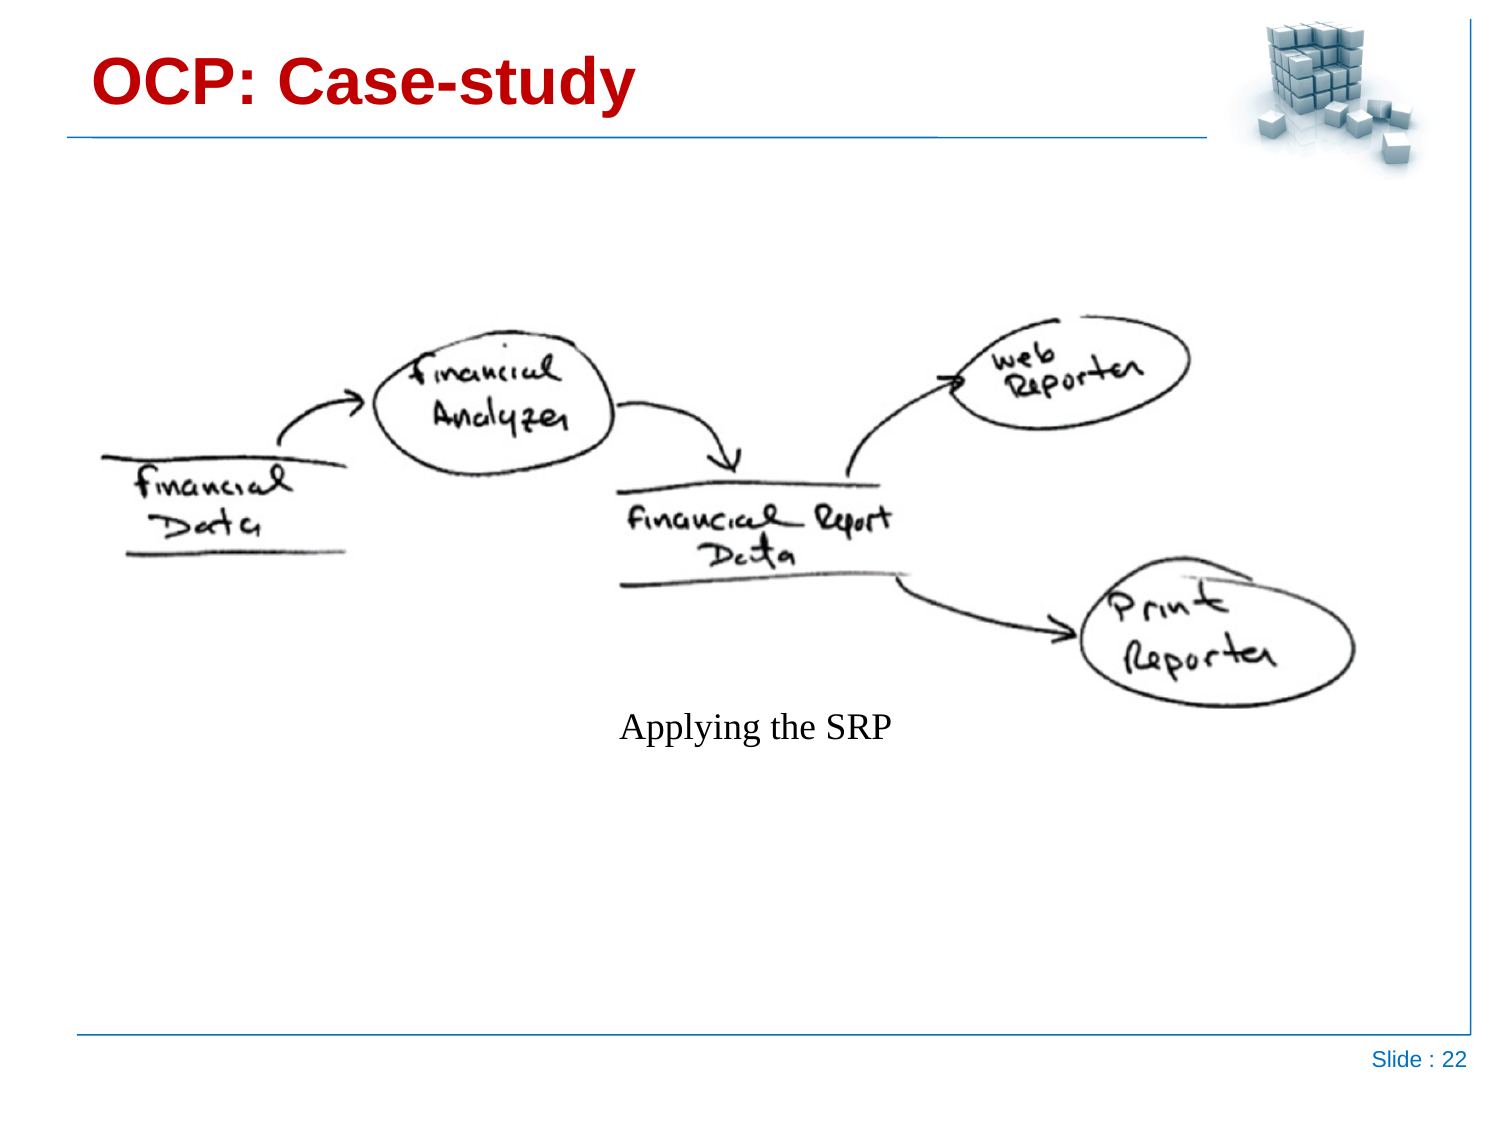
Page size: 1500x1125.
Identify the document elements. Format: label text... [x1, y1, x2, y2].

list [80, 237, 1432, 726]
text_box Applying the SRP [604, 735, 908, 755]
title OCP: Case-study [76, 19, 1260, 125]
picture [1207, 0, 1461, 191]
